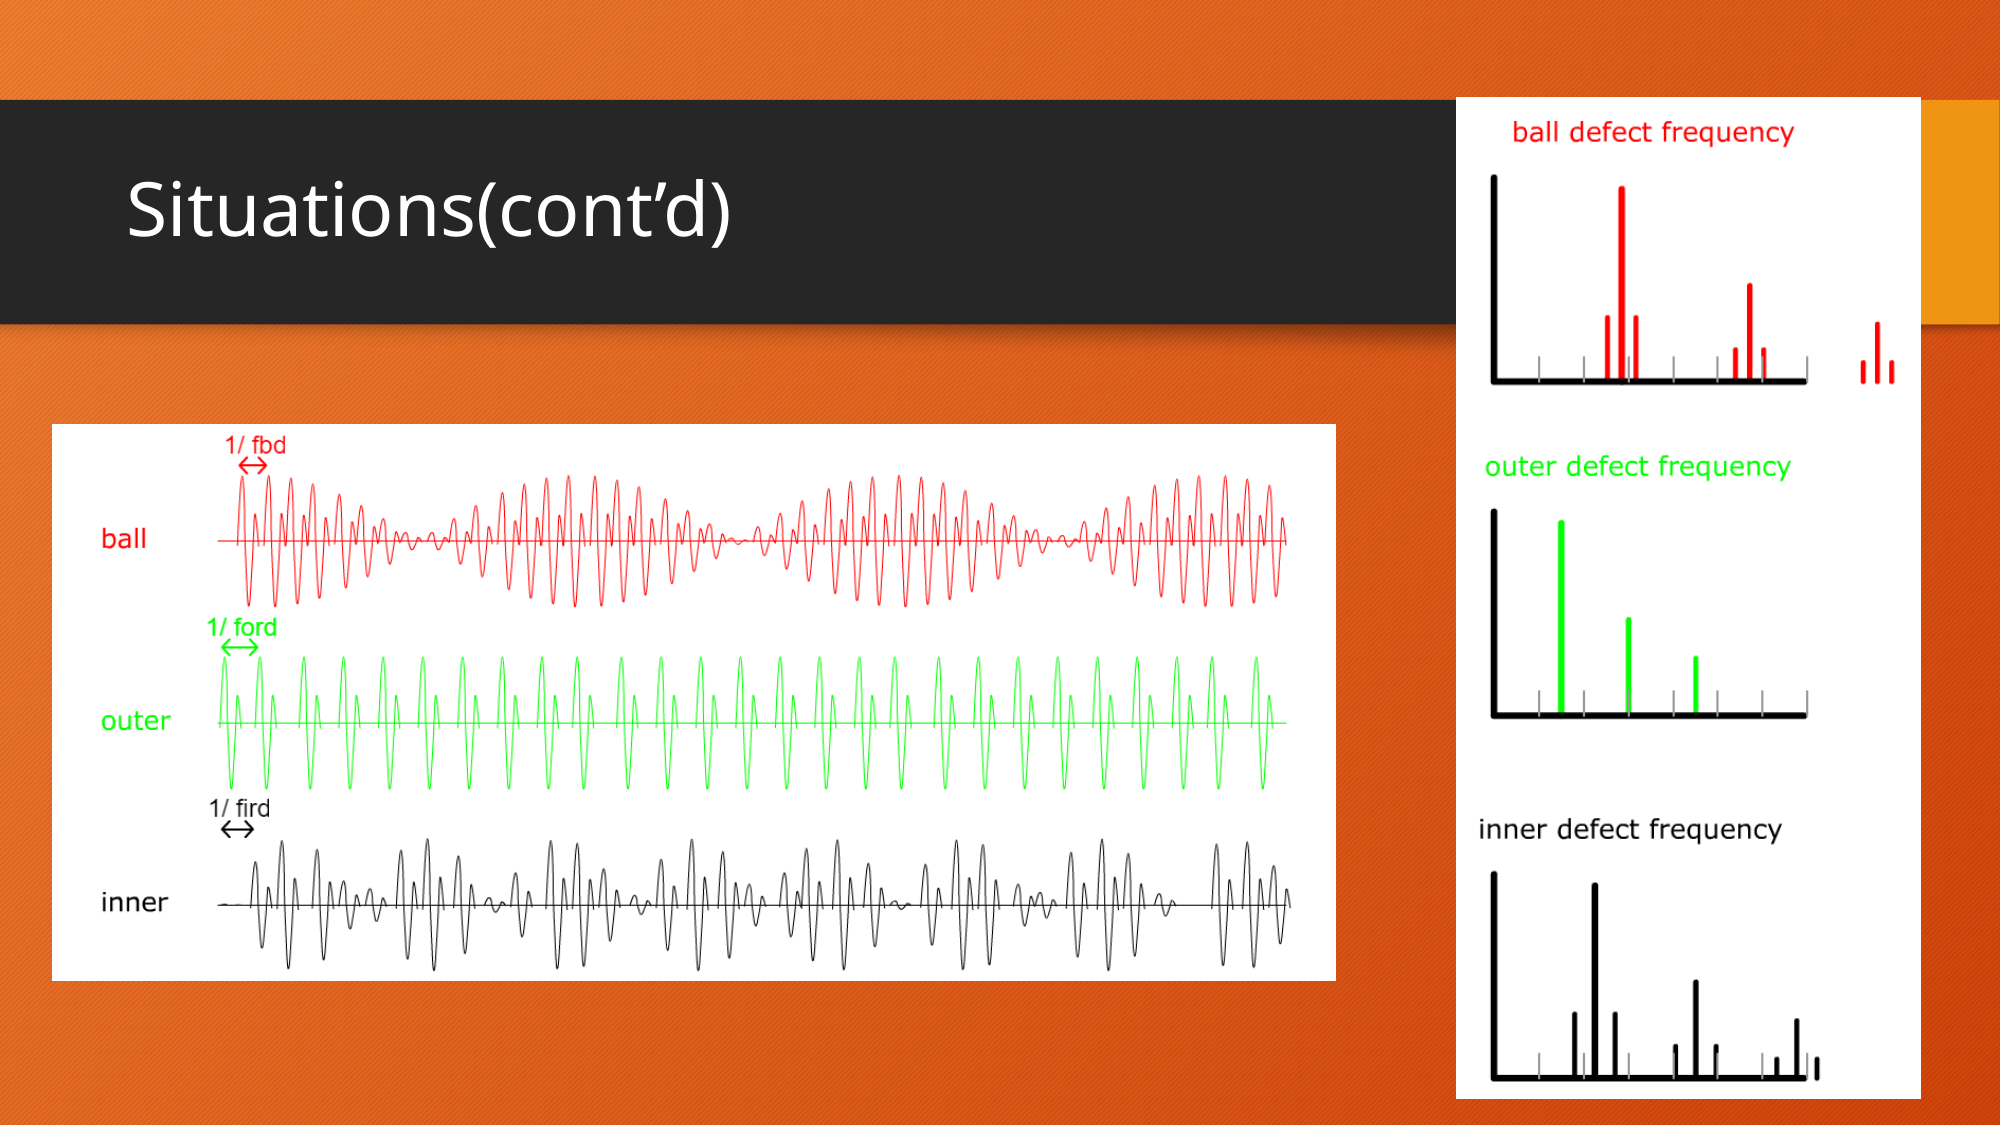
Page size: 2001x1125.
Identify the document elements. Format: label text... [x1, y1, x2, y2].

picture [52, 424, 1336, 981]
picture [0, 96, 2000, 1099]
title Situations(cont’d) [111, 123, 1456, 301]
